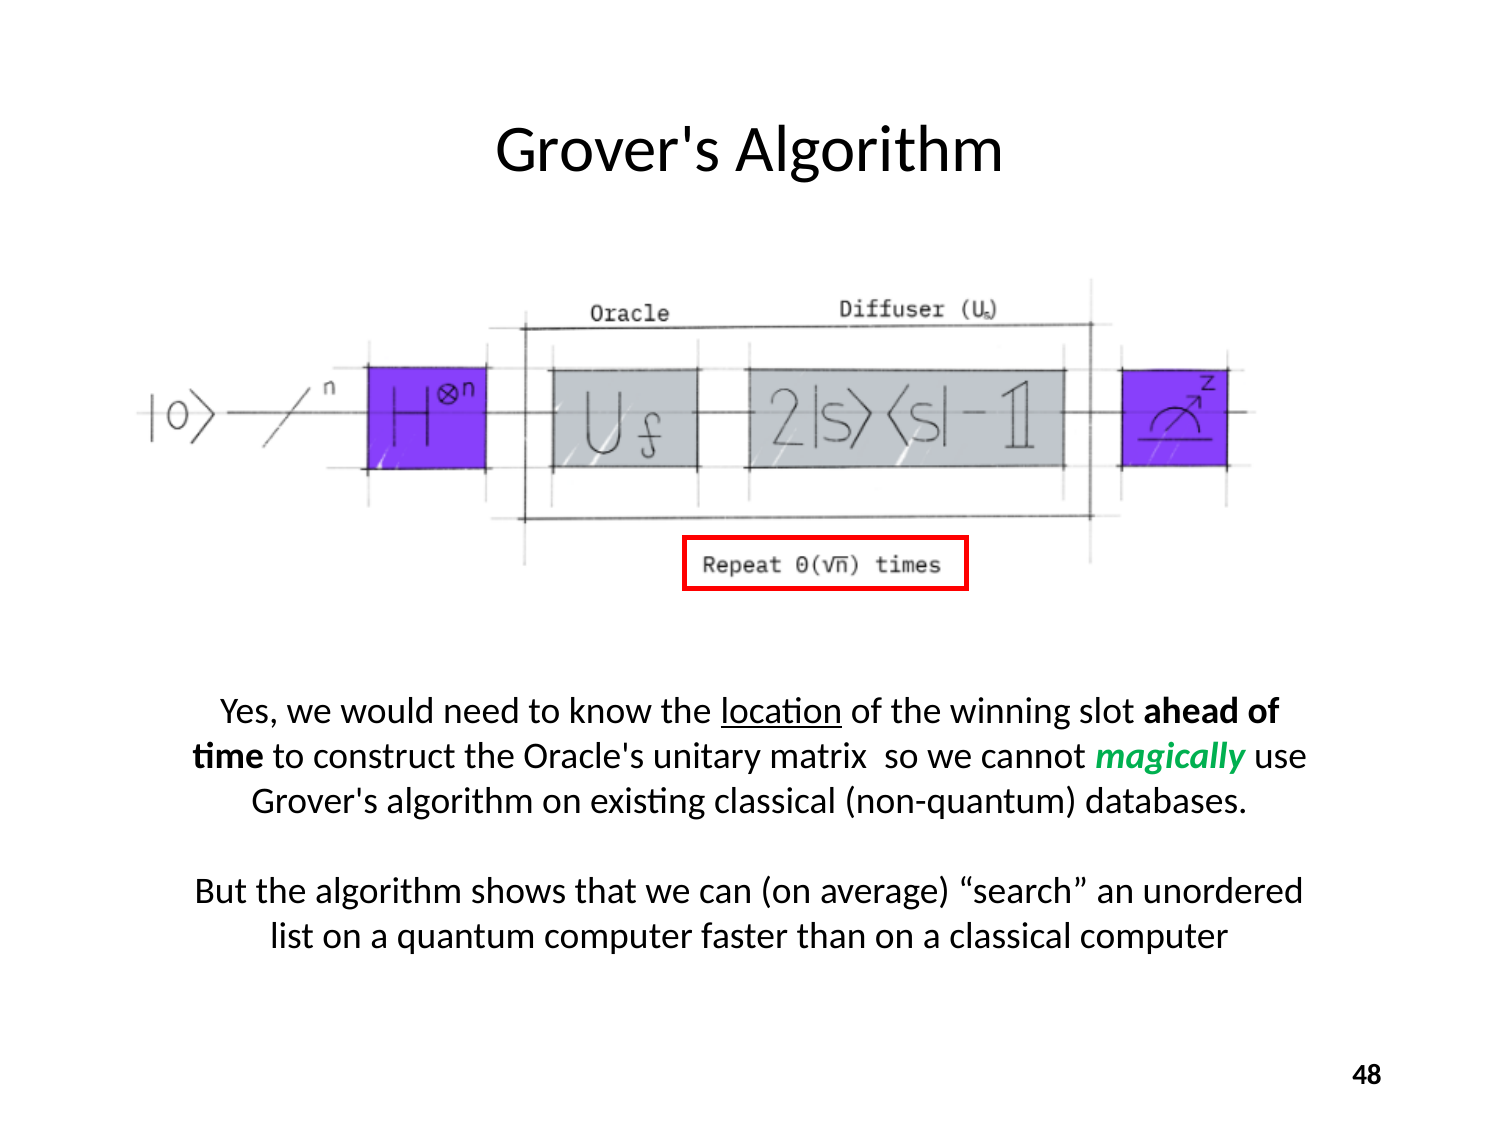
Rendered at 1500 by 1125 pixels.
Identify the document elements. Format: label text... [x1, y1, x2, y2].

slide_number 48 [1059, 1042, 1397, 1103]
text_box Yes, we would need to know the location of the winning slot ahead of time to construct the Oracle's unitary matrix so we cannot magically use Grover's algorithm on existing classical (non-quantum) databases. But the algorithm shows that we can (on average) “search” an unordered list on a quantum computer faster than on a classical computer [171, 678, 1329, 964]
picture [126, 240, 1283, 602]
title Grover's Algorithm [103, 59, 1397, 241]
